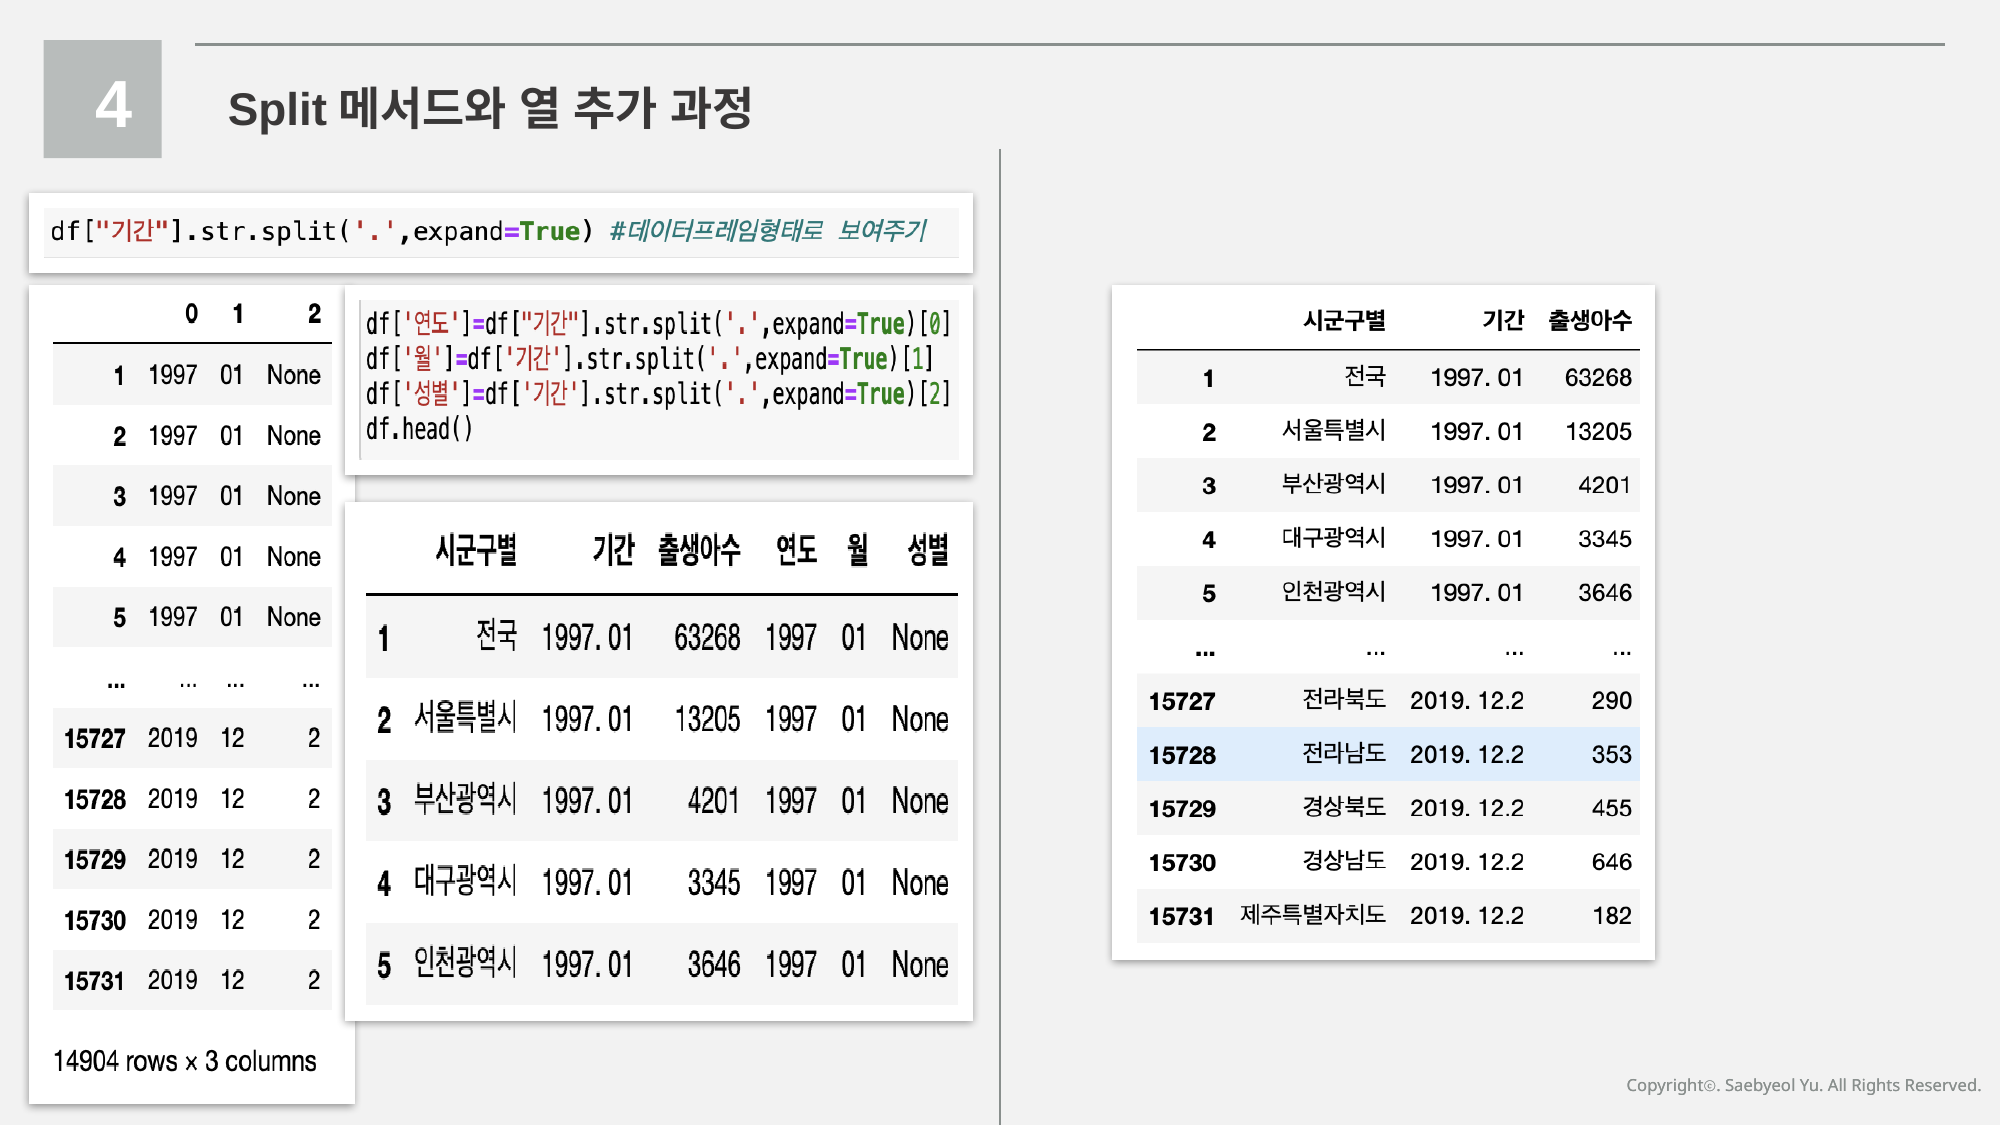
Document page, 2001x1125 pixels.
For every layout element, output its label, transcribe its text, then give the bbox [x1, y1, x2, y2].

picture [43, 207, 959, 258]
text_box Split메서드와 열 추가 과정 [213, 72, 770, 143]
picture [43, 299, 340, 1090]
picture [1126, 299, 1641, 945]
text_box [42, 39, 163, 159]
text_box 4 [80, 52, 123, 148]
text_box Copyrightⓒ. Saebyeol Yu. All Rights Reserved. [1611, 1067, 1998, 1102]
picture [359, 299, 959, 460]
picture [359, 515, 959, 1007]
